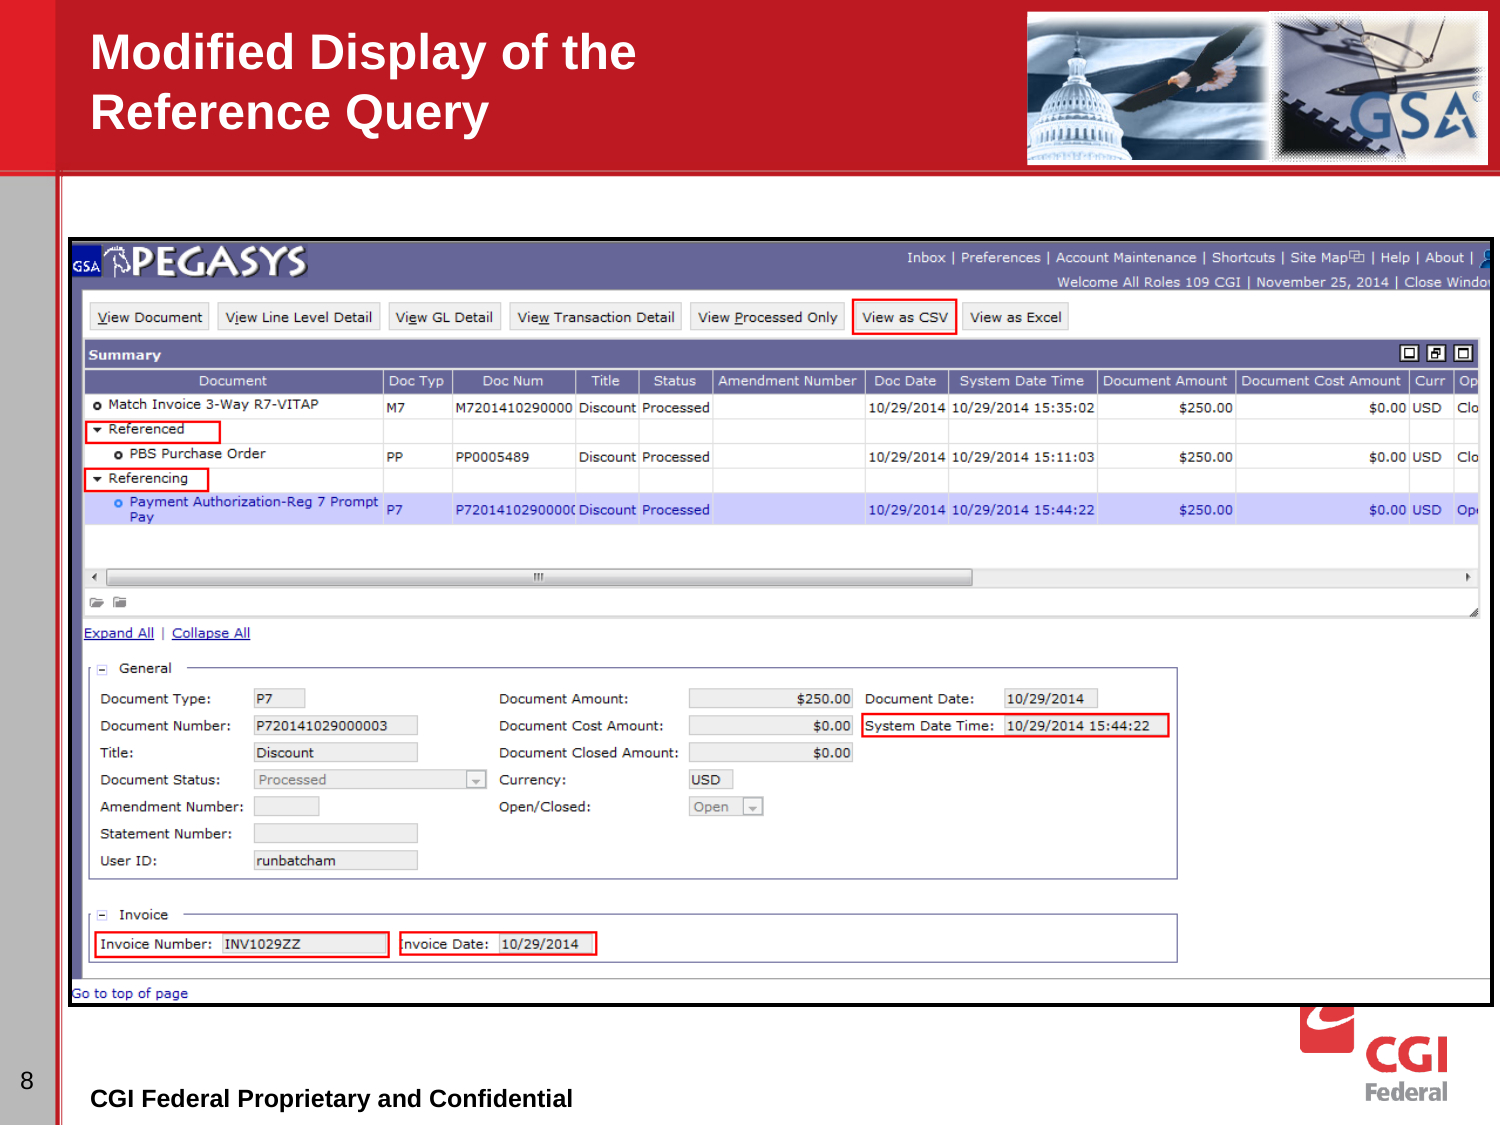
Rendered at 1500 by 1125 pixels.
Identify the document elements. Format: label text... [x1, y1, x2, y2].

picture [71, 240, 1491, 1004]
title Modified Display of the Reference Query [74, 54, 1286, 147]
picture [1300, 1007, 1447, 1101]
footer CGI Federal Proprietary and Confidential [74, 1074, 1226, 1125]
slide_number 8 [0, 1024, 59, 1103]
picture [0, 0, 1500, 1125]
